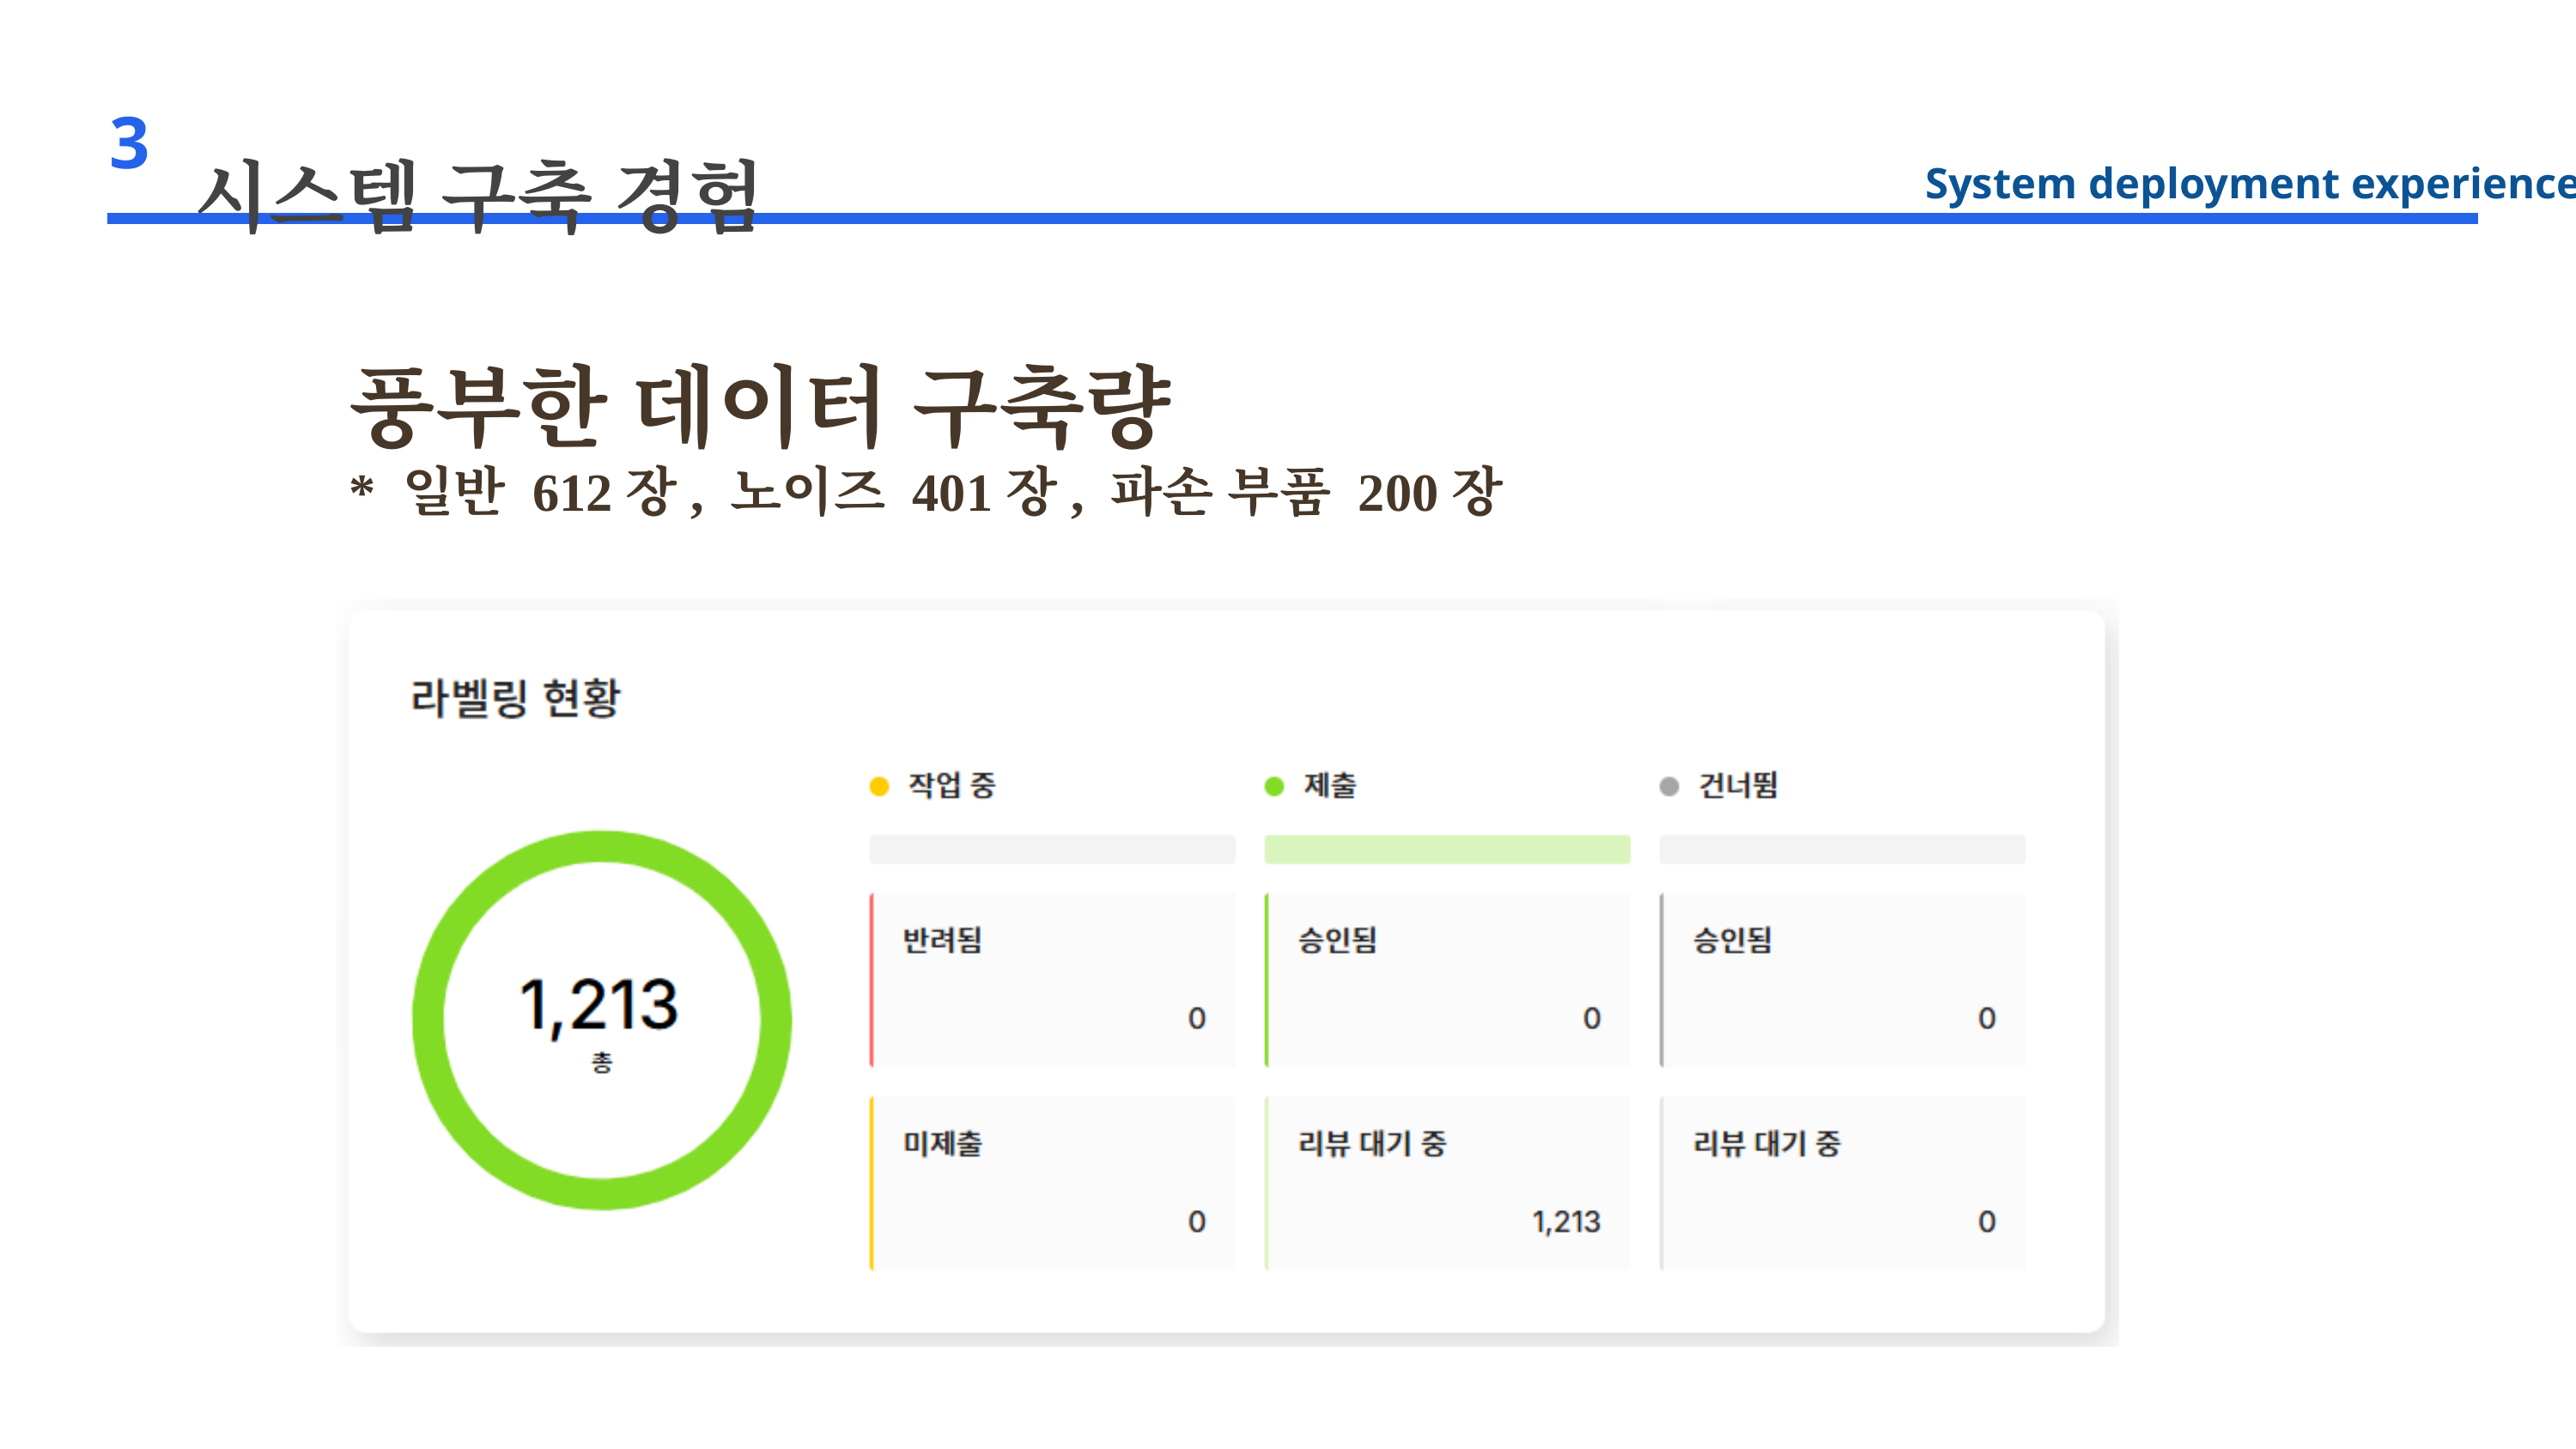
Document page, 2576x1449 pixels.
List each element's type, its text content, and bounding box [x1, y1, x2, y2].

text_box 풍부한 데이터 구축량 * 일반 612장, 노이즈 401장, 파손 부품 200장 [336, 343, 2295, 529]
text_box 시스템 구축 경험 [252, 228, 1553, 243]
text_box System deployment experience [1912, 143, 2576, 217]
text_box 시스템 구축 경험 [252, 100, 1553, 217]
picture [336, 599, 2119, 1347]
text_box 3 [96, 84, 252, 243]
